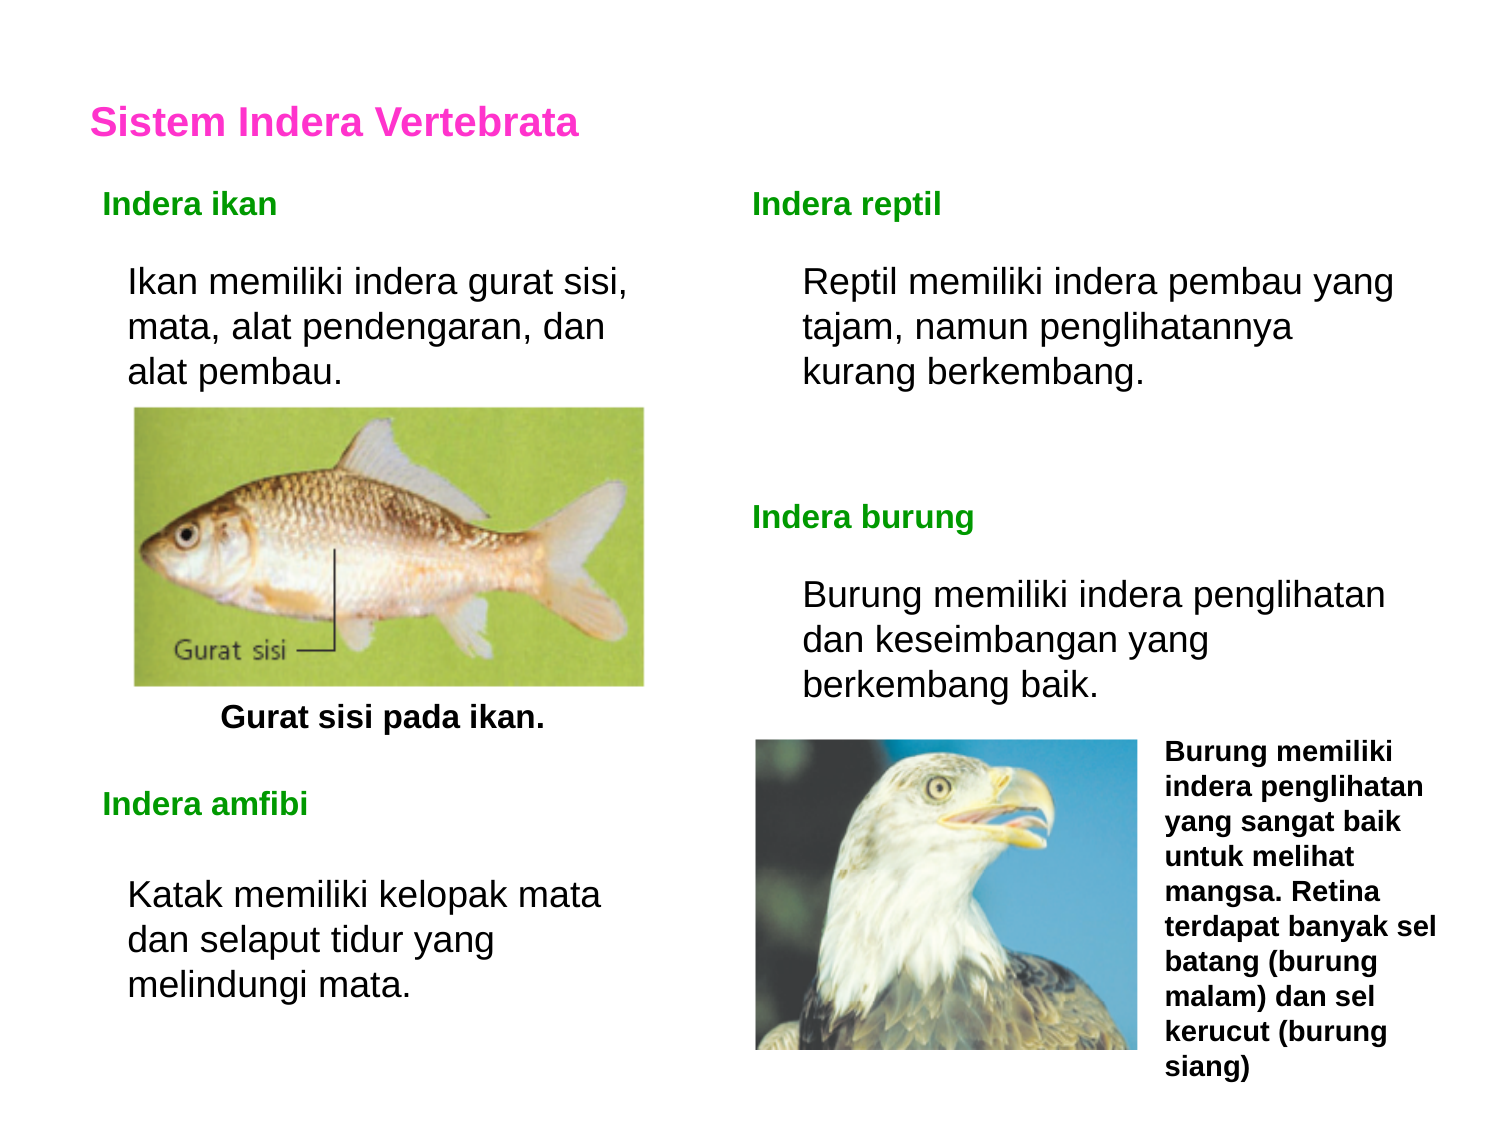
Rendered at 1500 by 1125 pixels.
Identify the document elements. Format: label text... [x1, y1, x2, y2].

text_box Reptil memiliki indera pembau yang tajam, namun penglihatannya kurang berkembang. [787, 249, 1413, 400]
text_box Gurat sisi pada ikan. [124, 703, 650, 743]
text_box Indera reptil [737, 174, 1275, 230]
picture [124, 399, 651, 696]
text_box Burung memiliki indera penglihatan yang sangat baik untuk melihat mangsa. Retina terdapat banyak sel batang (burung malam) dan sel kerucut (burung siang) [1149, 724, 1463, 1090]
text_box Katak memiliki kelopak mata dan selaput tidur yang melindungi mata. [112, 862, 688, 1012]
text_box Burung memiliki indera penglihatan dan keseimbangan yang berkembang baik. [787, 562, 1413, 713]
text_box Sistem Indera Vertebrata [74, 87, 663, 153]
text_box Indera amfibi [87, 774, 563, 830]
text_box Indera burung [737, 487, 1275, 543]
picture [749, 737, 1138, 1051]
text_box Ikan memiliki indera gurat sisi, mata, alat pendengaran, dan alat pembau. [112, 249, 688, 400]
text_box Indera ikan [87, 174, 438, 230]
